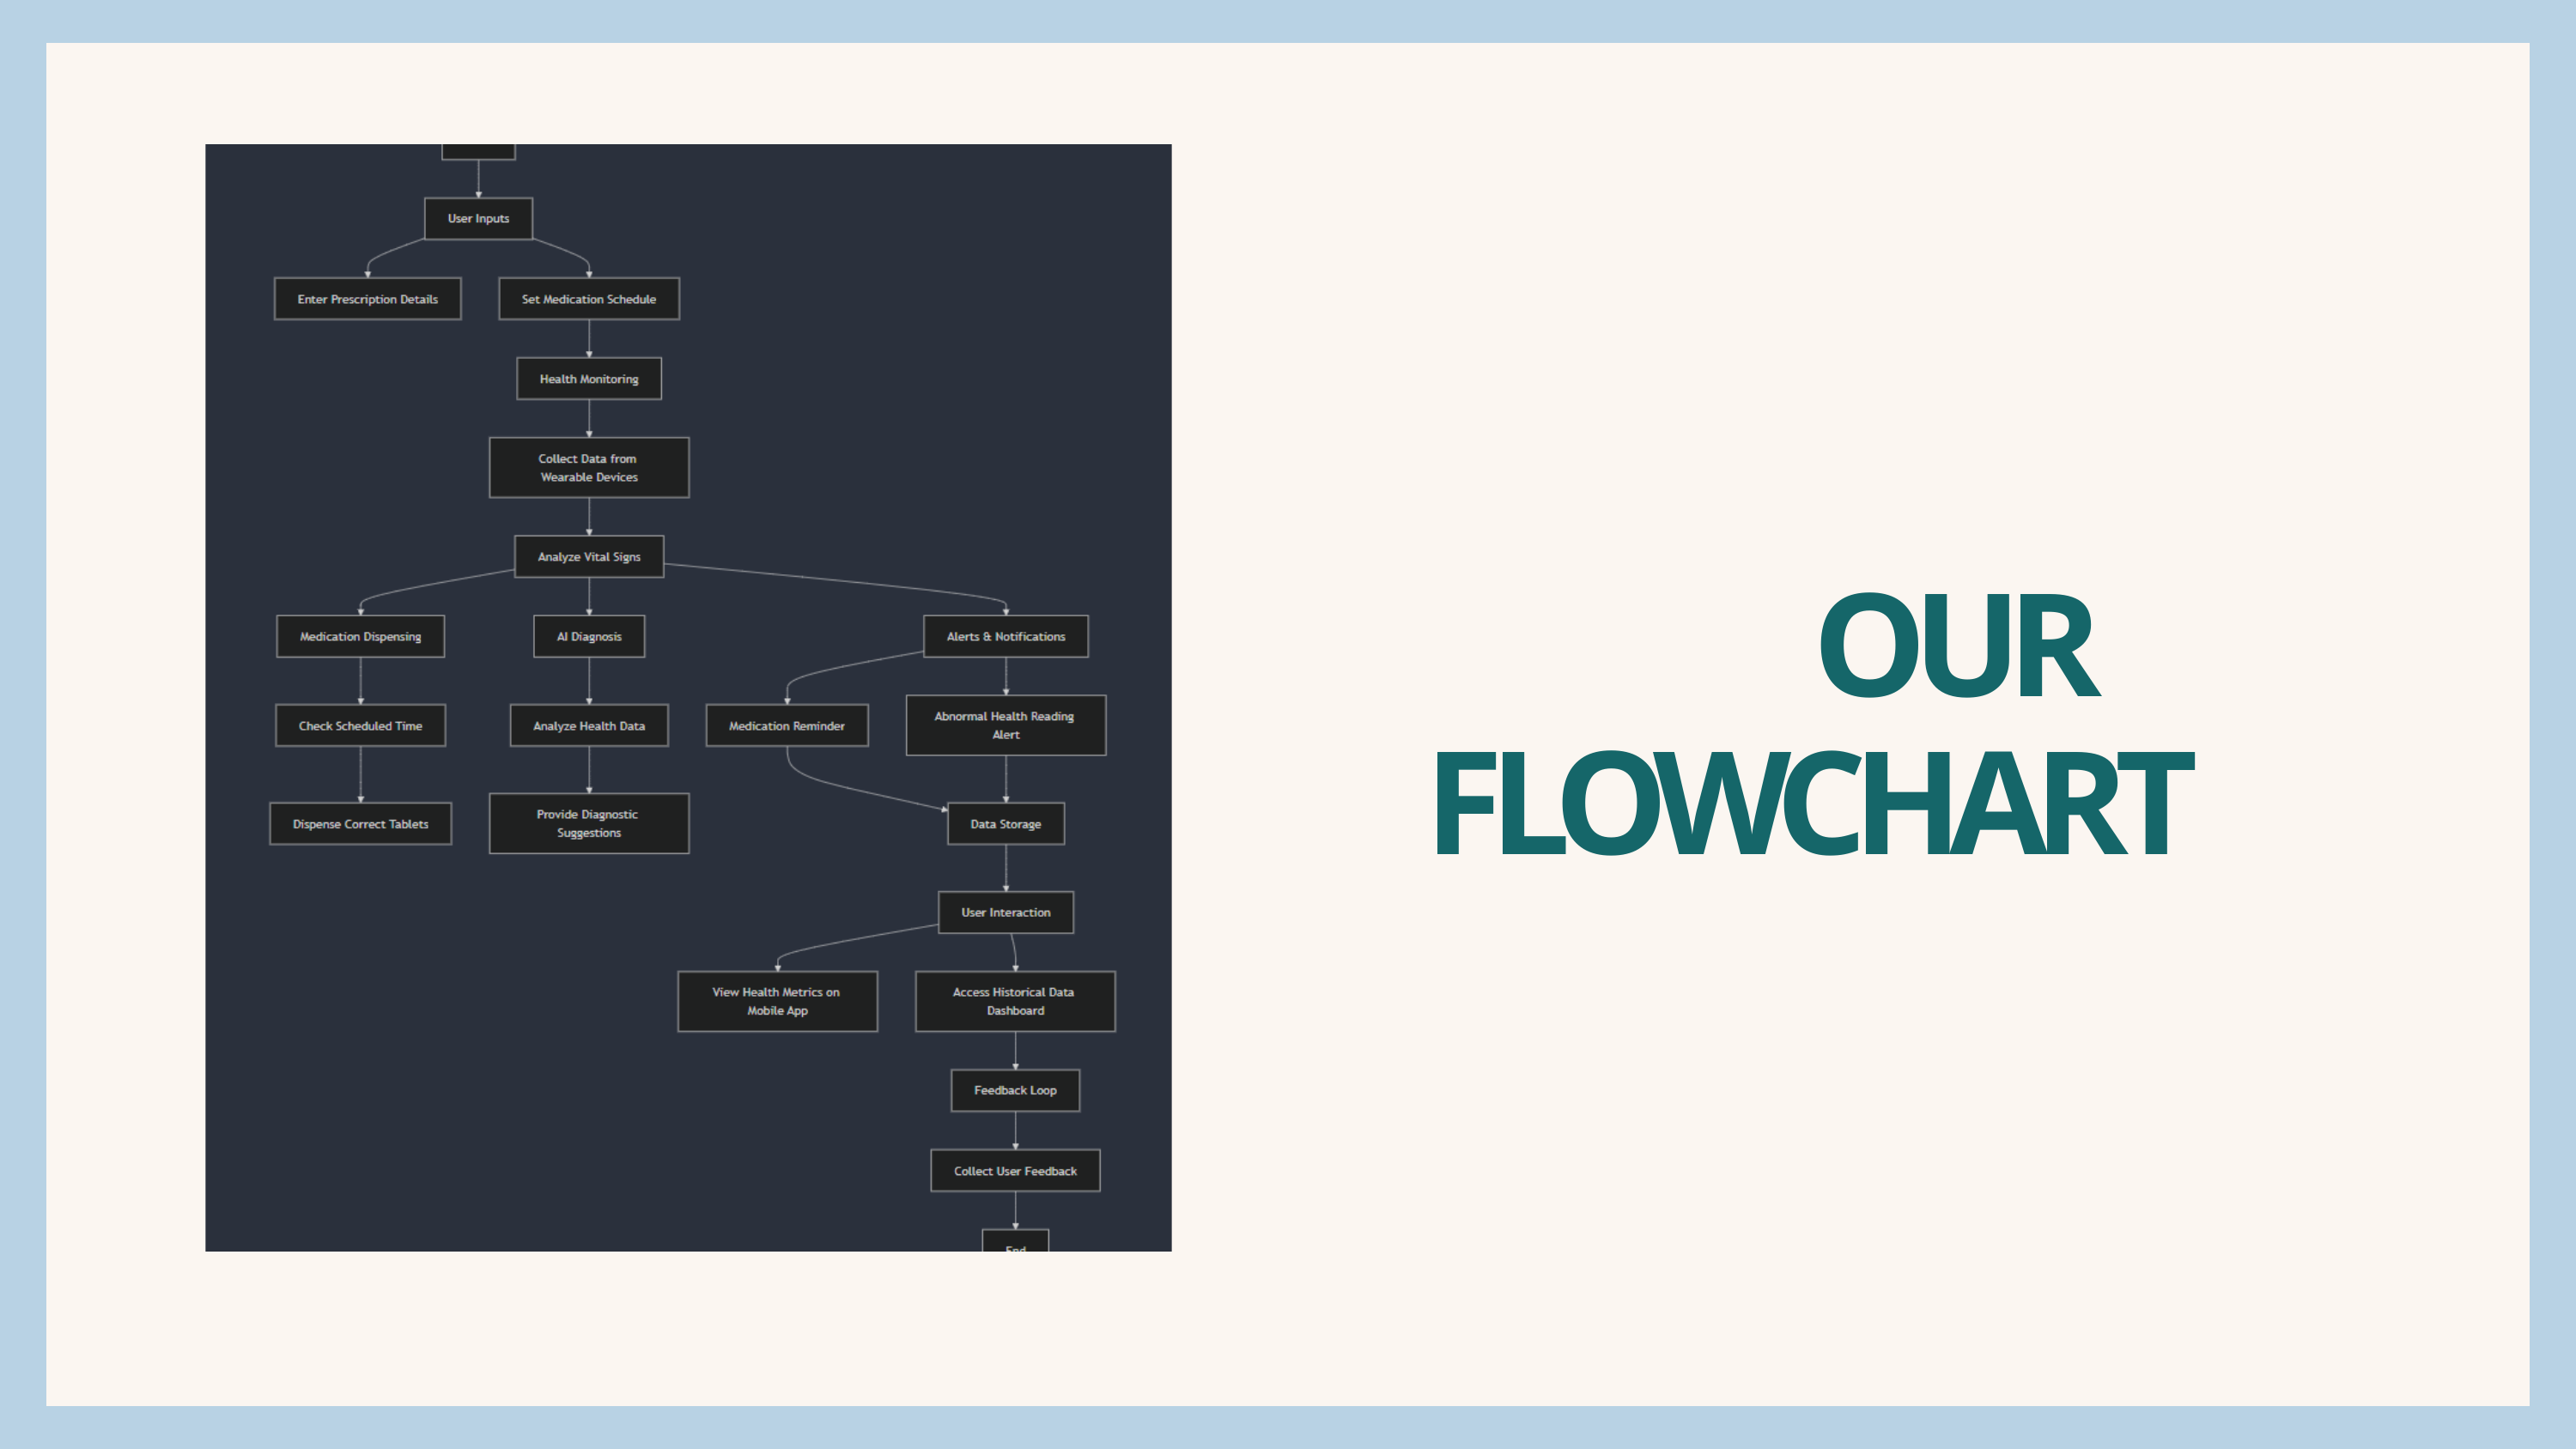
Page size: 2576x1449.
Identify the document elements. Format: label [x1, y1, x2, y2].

text_box [46, 42, 2530, 1407]
